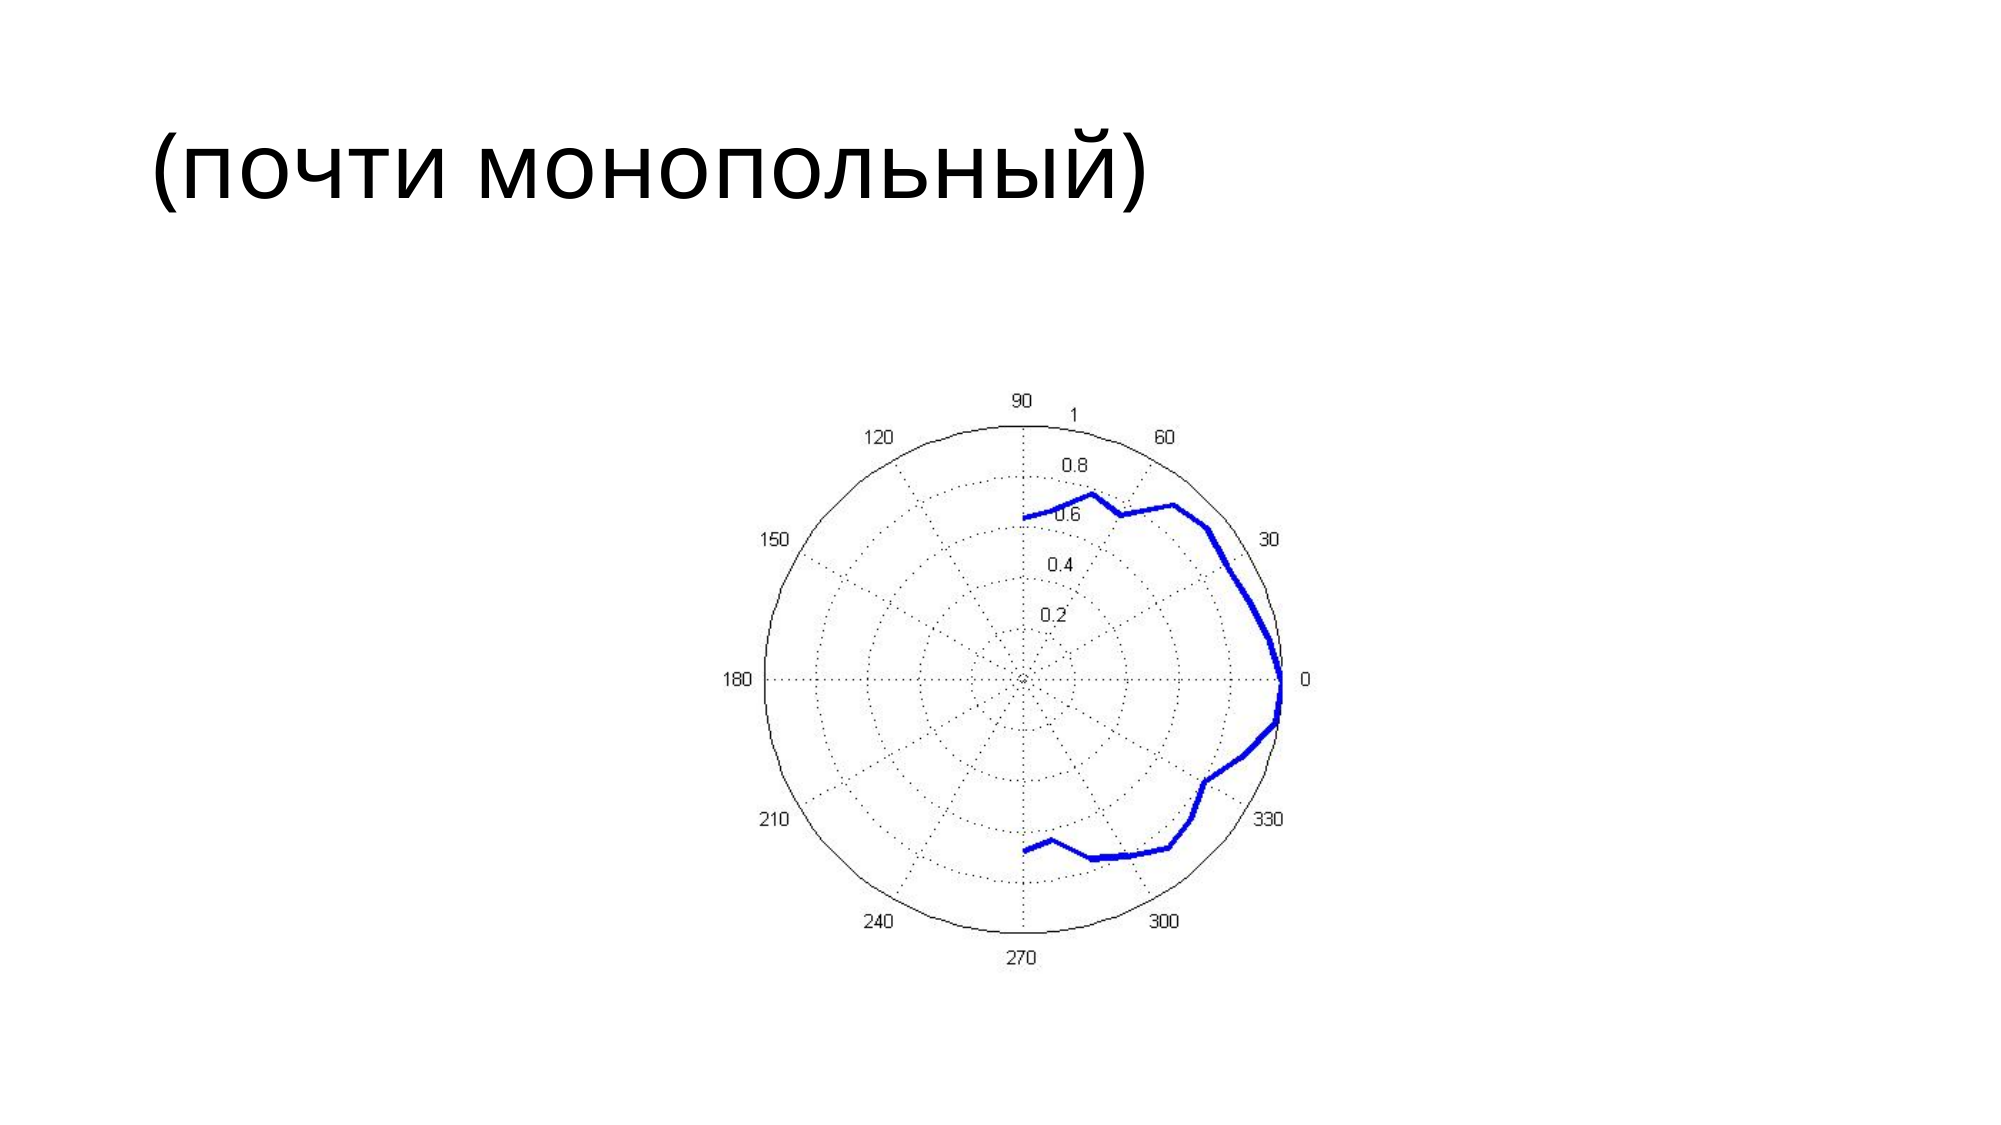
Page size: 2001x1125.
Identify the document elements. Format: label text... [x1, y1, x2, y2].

title (почти монопольный) [137, 59, 1863, 278]
picture [323, 335, 1677, 1050]
